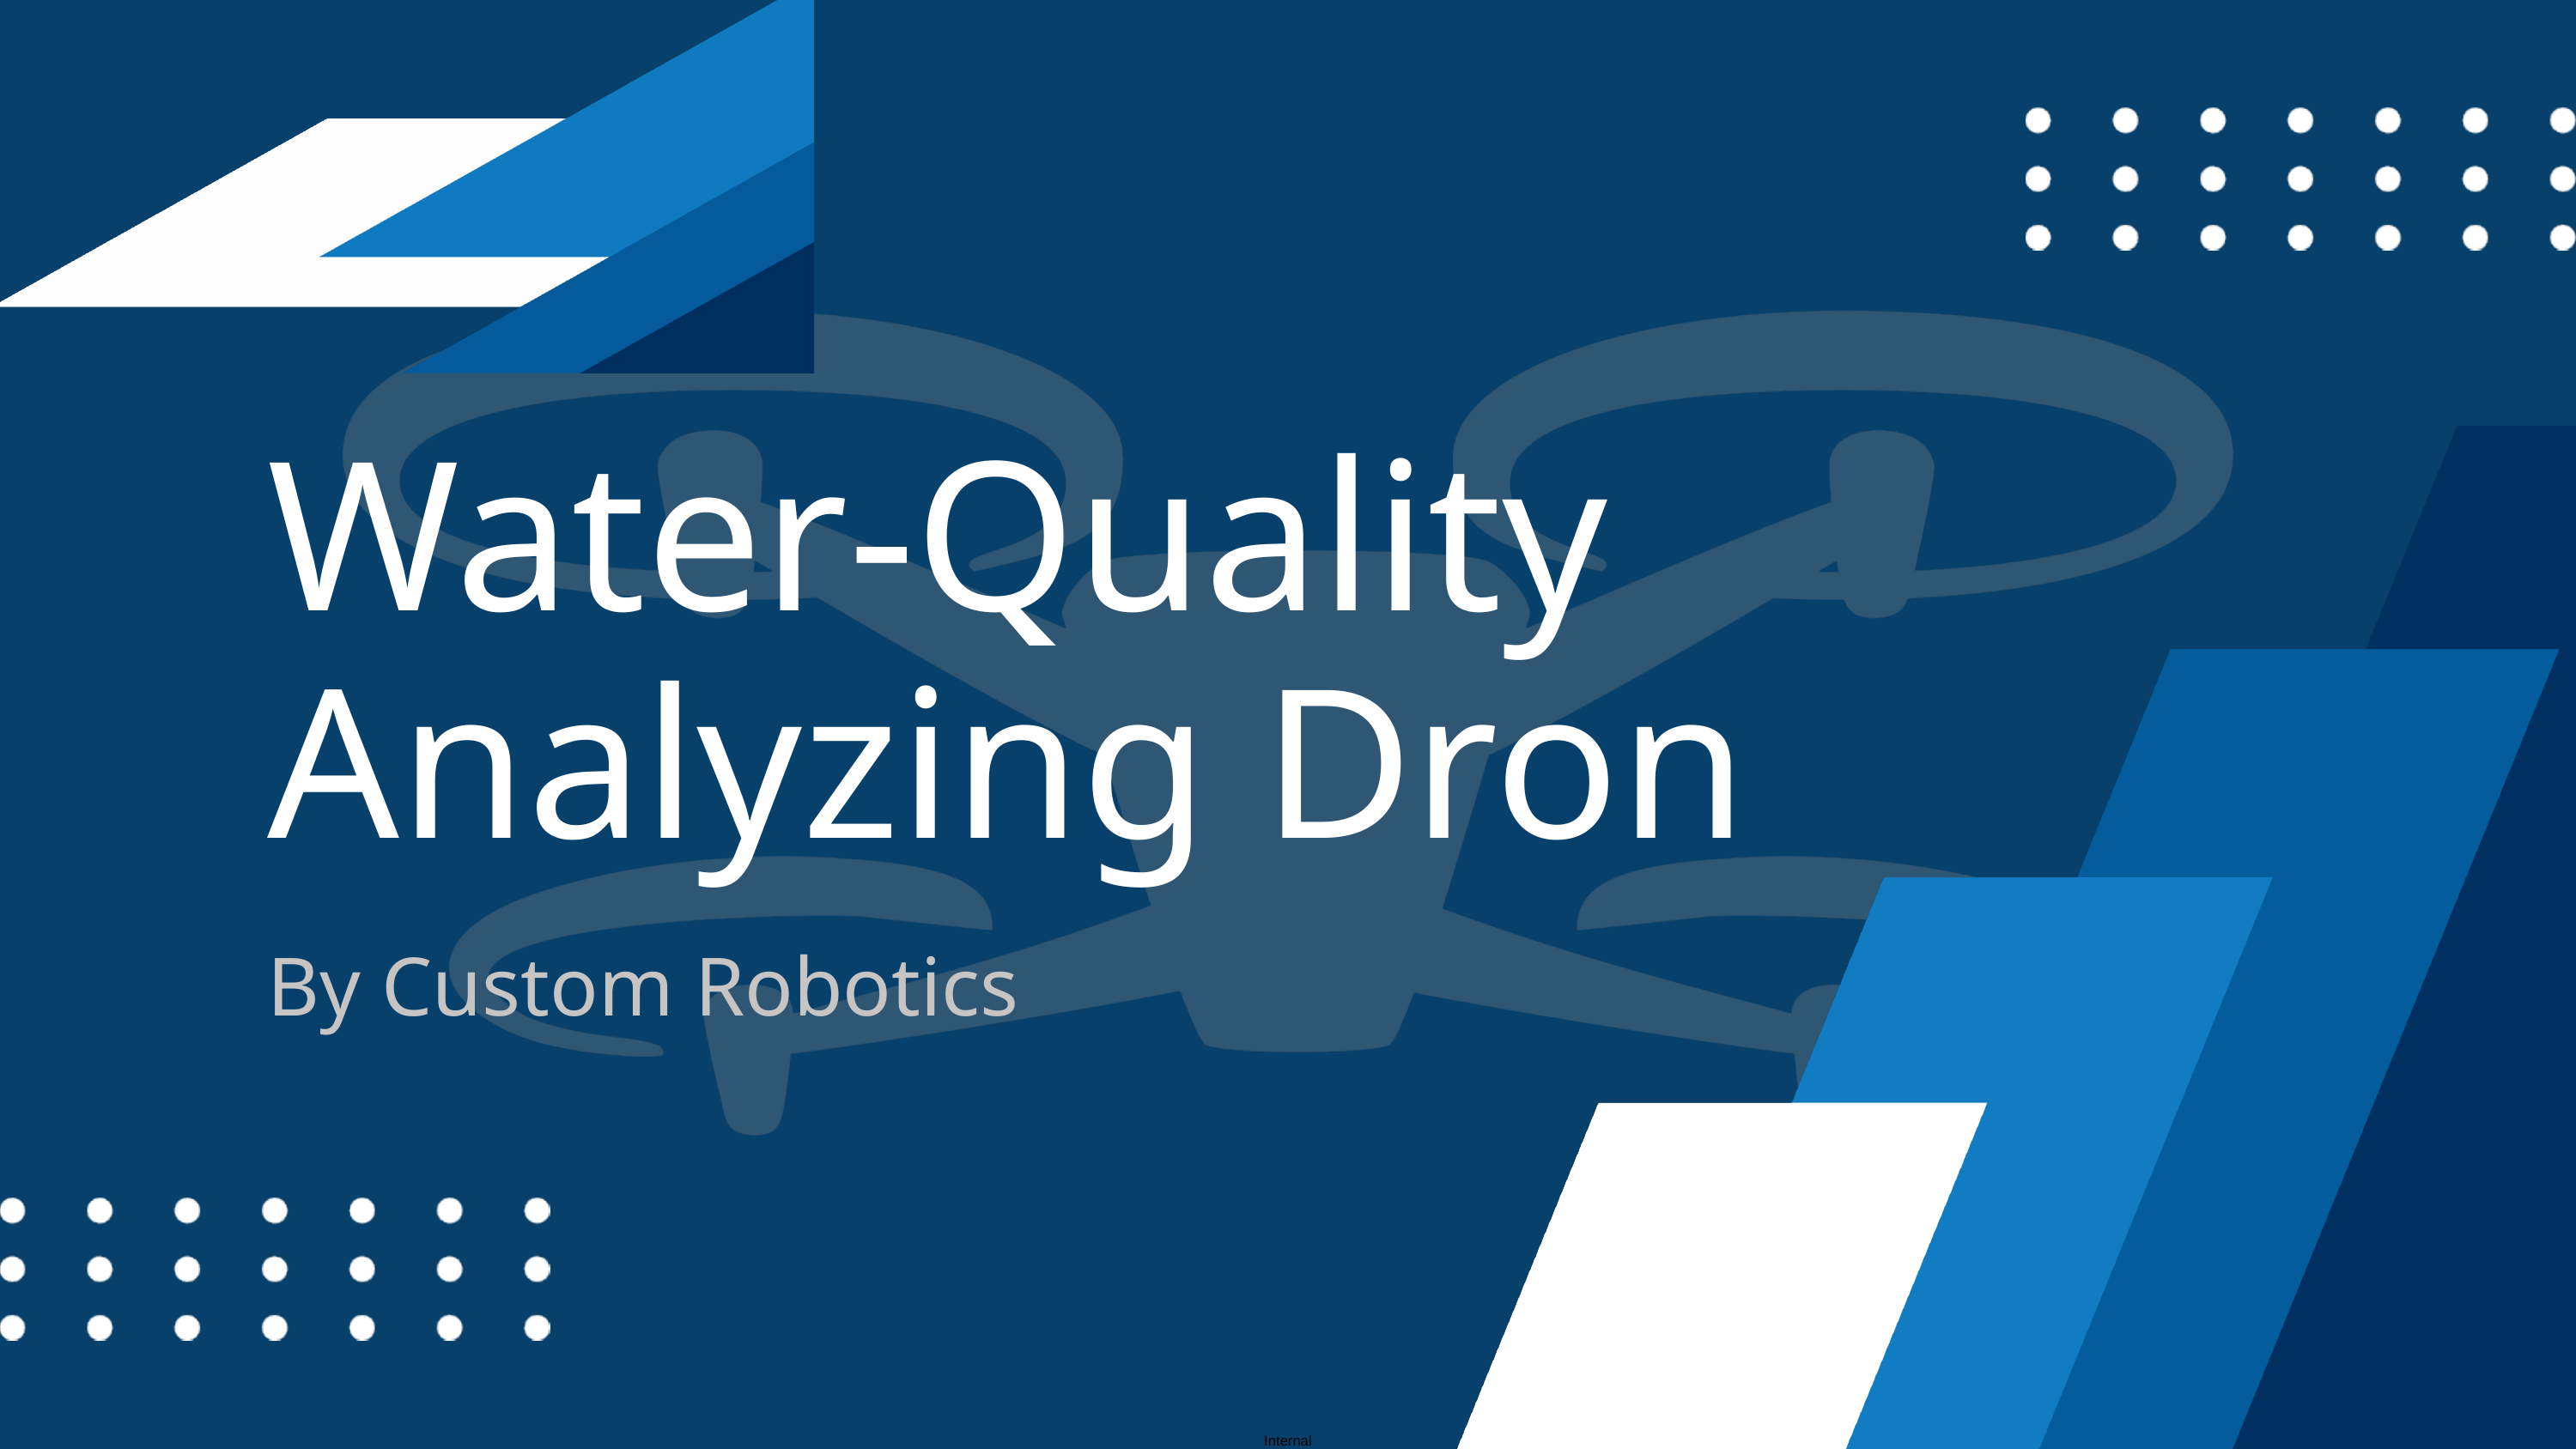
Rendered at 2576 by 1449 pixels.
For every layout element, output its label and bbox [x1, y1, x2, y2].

text_box [342, 310, 2234, 410]
text_box [0, 0, 815, 373]
text_box [342, 1046, 1440, 1138]
text_box [267, 413, 2309, 1036]
text_box [2026, 107, 2576, 251]
text_box [0, 1197, 550, 1341]
text_box [1440, 426, 2576, 1449]
